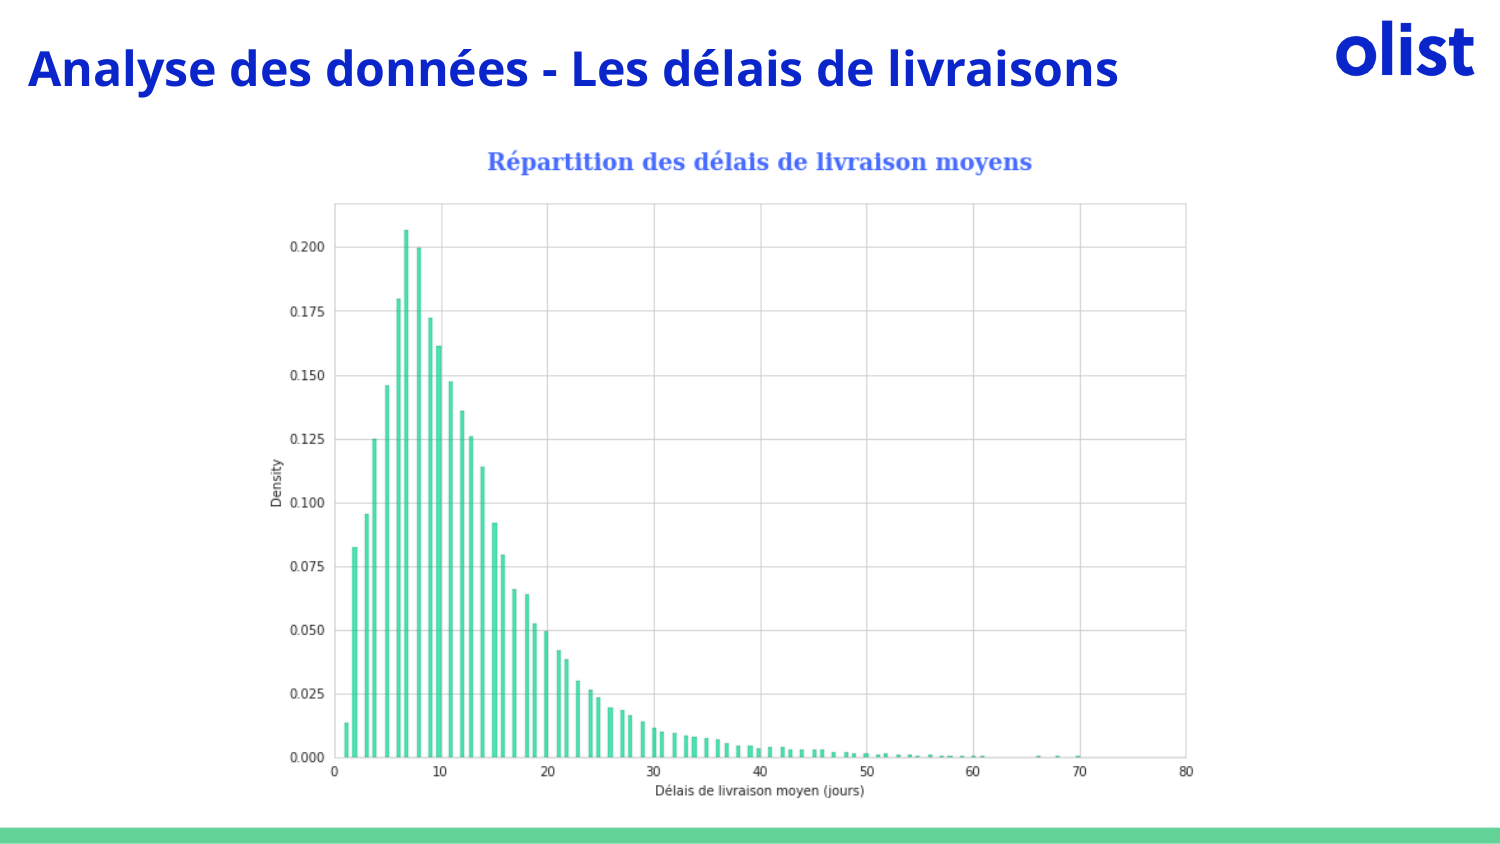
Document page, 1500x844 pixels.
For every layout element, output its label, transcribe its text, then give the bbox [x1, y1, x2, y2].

picture [1315, 3, 1495, 98]
title Analyse des données - Les délais de livraisons [13, 22, 1412, 117]
picture [262, 141, 1202, 807]
